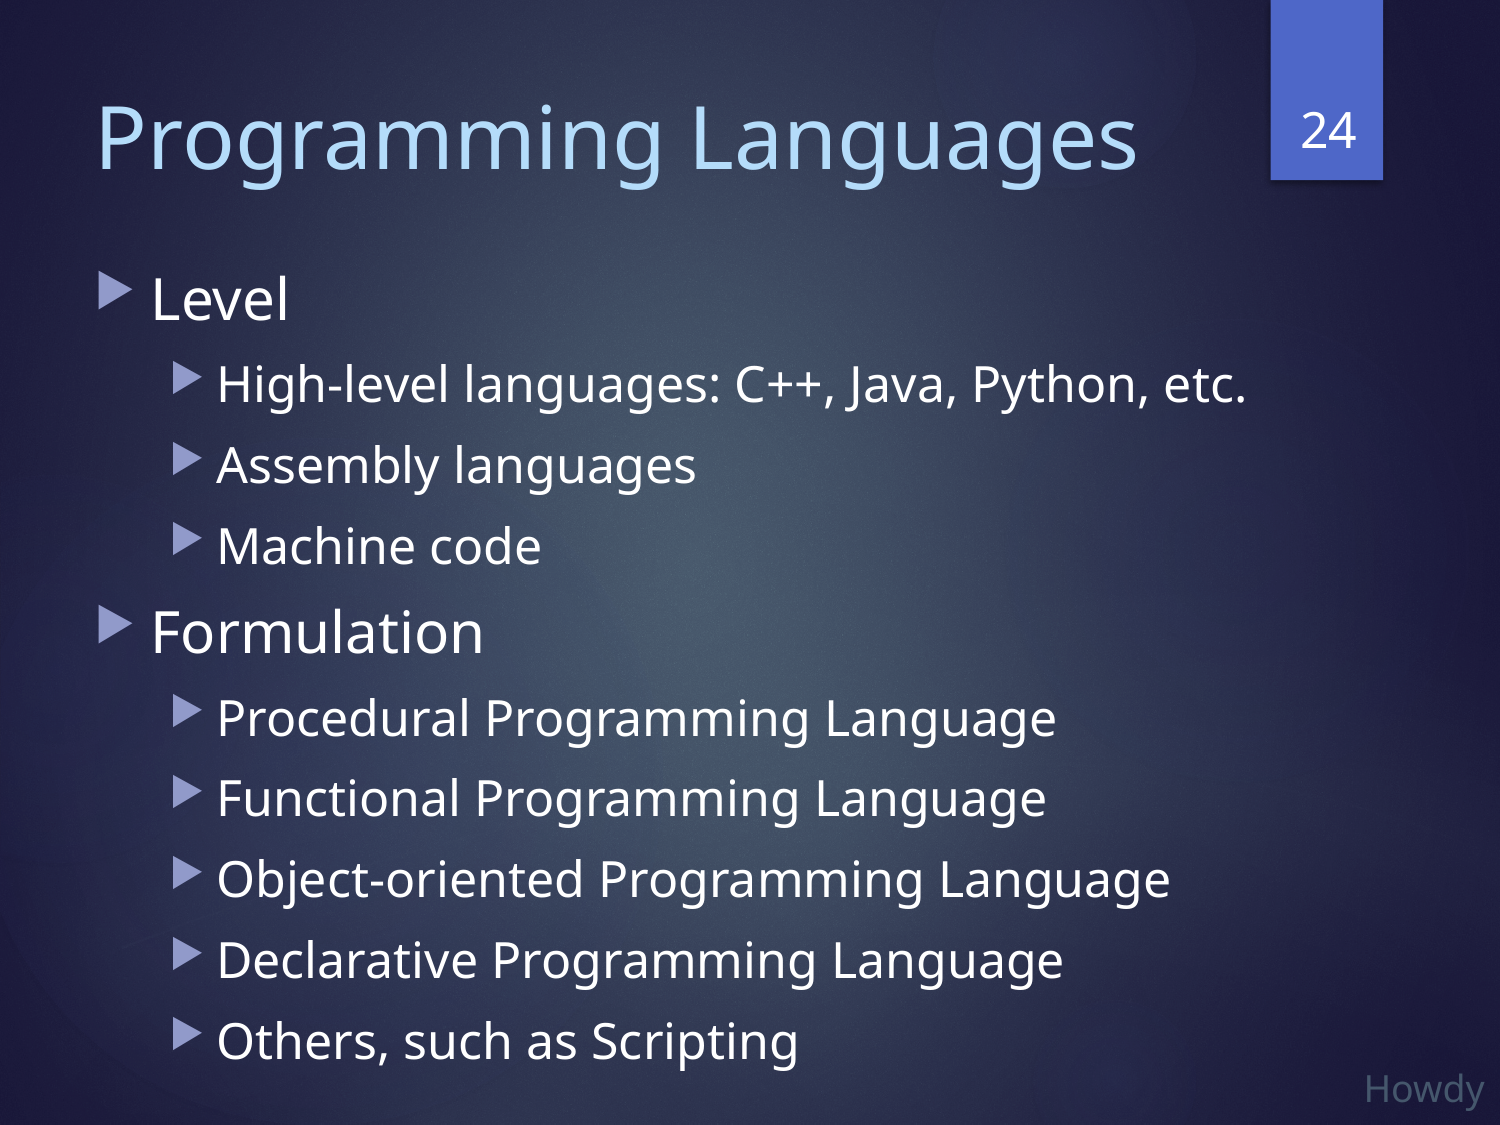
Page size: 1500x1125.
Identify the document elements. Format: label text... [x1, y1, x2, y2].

list Level High-level languages: C++, Java, Python, etc. Assembly languages Machine code Formulation Procedural Programming Language Functional Programming Language Object-oriented Programming Language Declarative Programming Language Others, such as Scripting [79, 254, 1468, 1090]
slide_number 24 [1277, 48, 1381, 175]
title Programming Languages [79, 74, 1237, 225]
